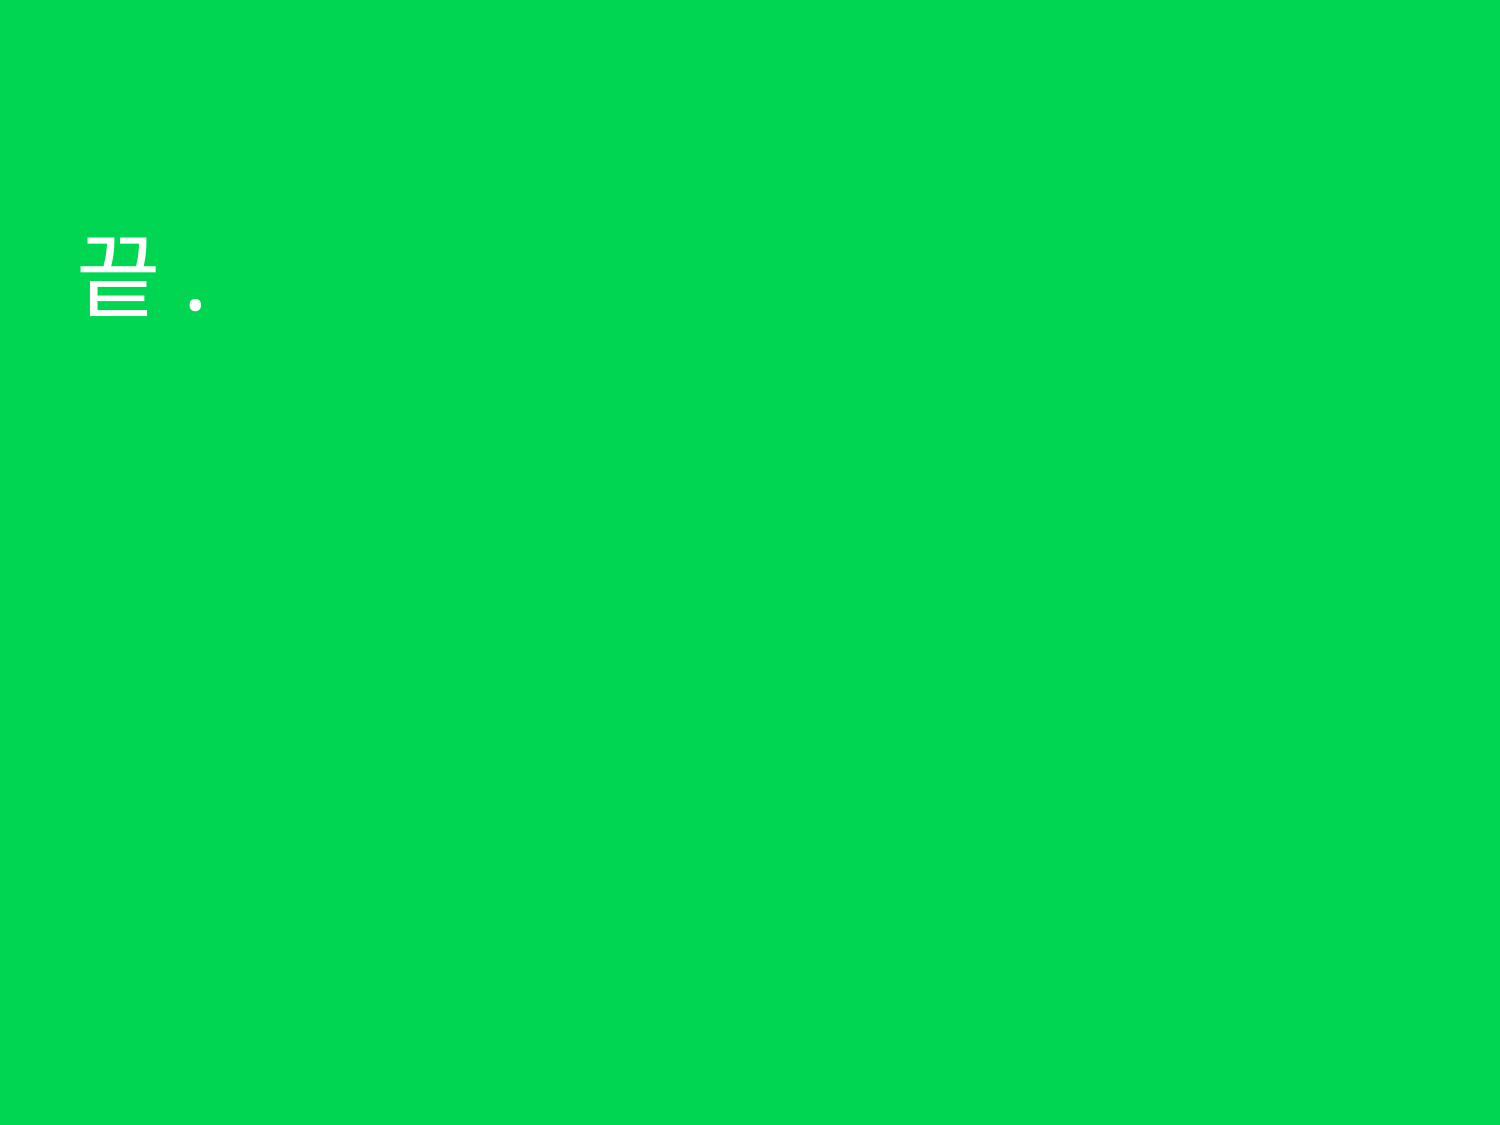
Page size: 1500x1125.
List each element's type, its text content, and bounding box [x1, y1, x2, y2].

text_box 끝. [71, 216, 1068, 332]
